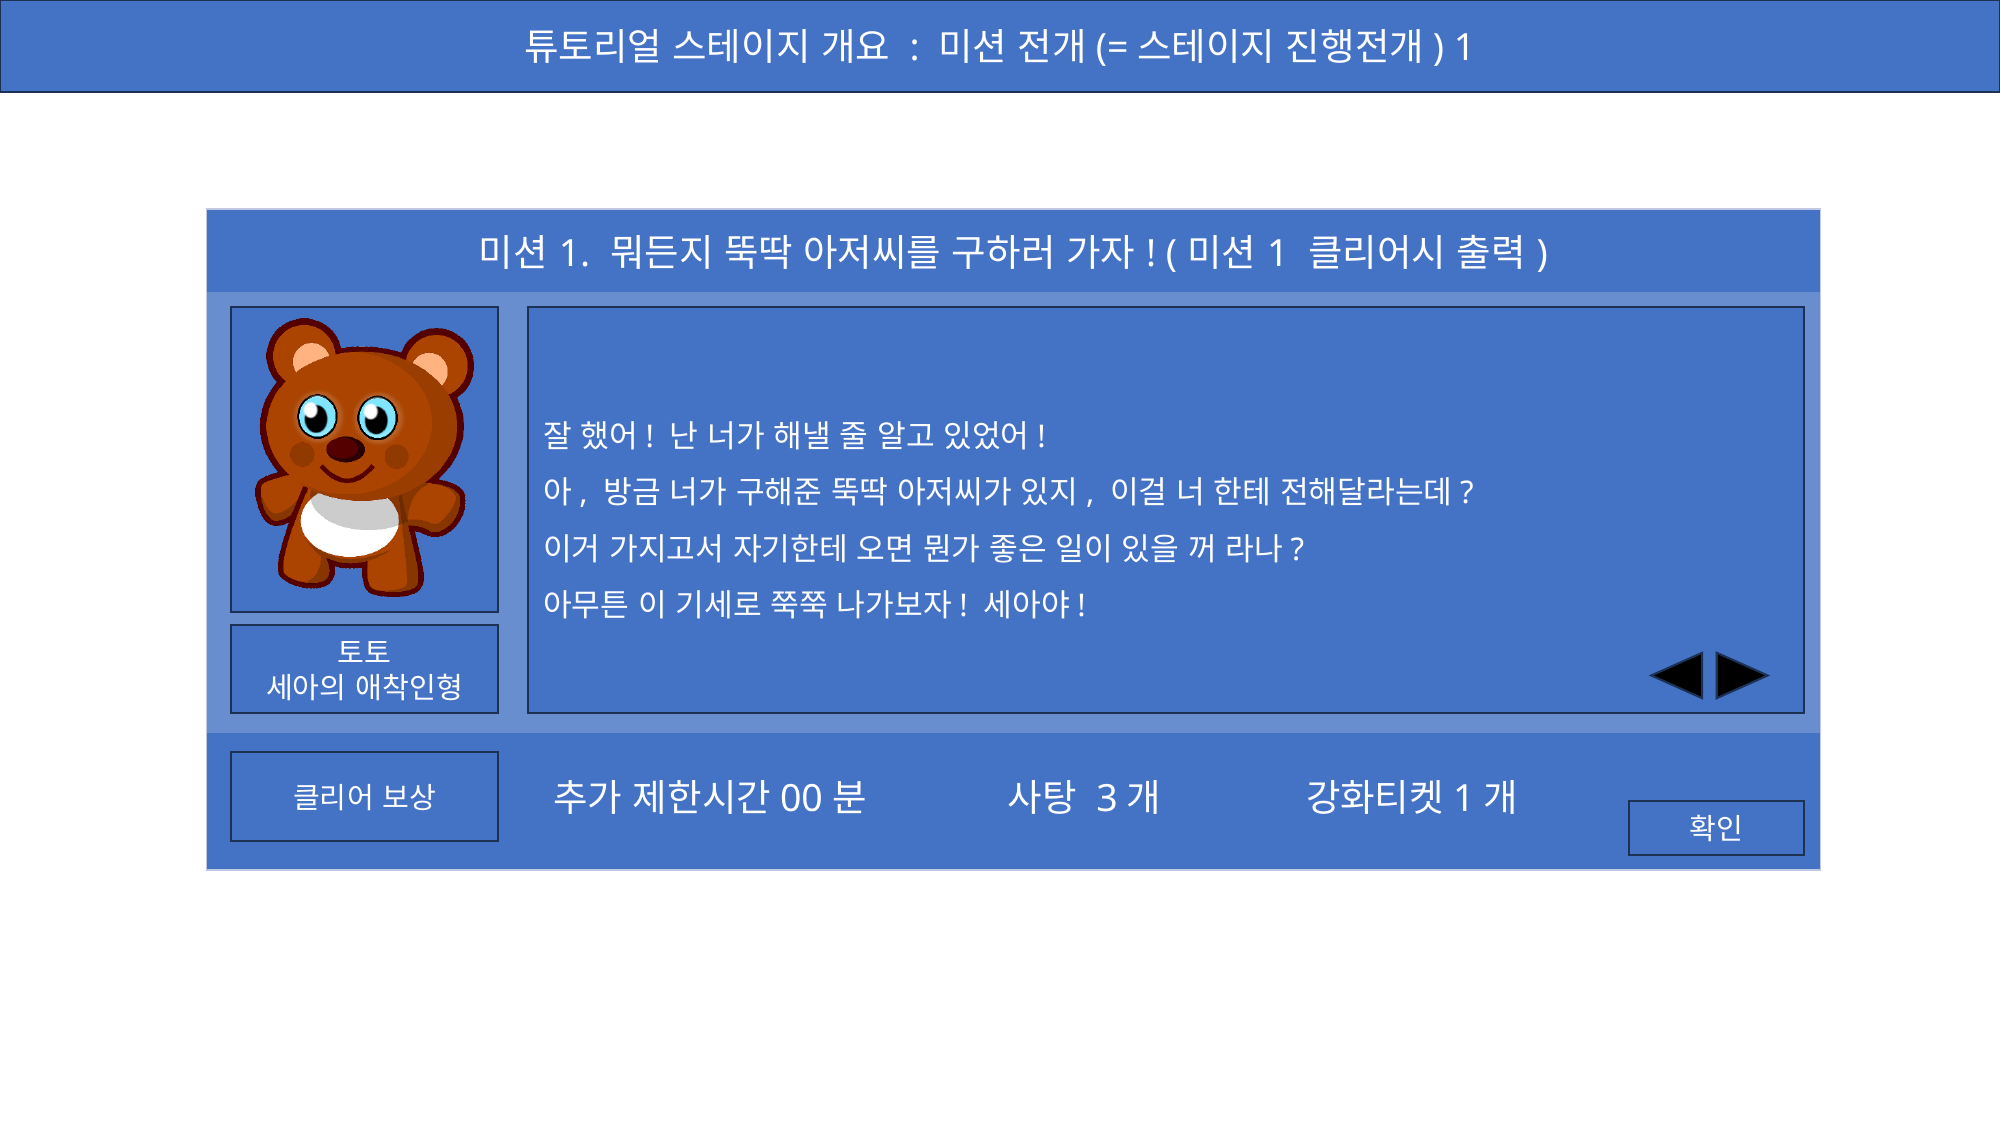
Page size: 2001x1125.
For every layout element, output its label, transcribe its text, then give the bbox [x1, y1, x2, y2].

text_box 토토 세아의 애착인형 [230, 624, 499, 714]
table_cell [207, 733, 1820, 869]
text_box [1715, 651, 1771, 700]
text_box 확인 [1628, 800, 1805, 856]
text_box 클리어 보상 [230, 751, 499, 842]
picture [255, 318, 474, 597]
table_header 미션1. 뭐든지 뚝딱 아저씨를 구하러 가자! (미션1 클리어시 출력) [207, 210, 1820, 292]
text_box 잘 했어! 난 너가 해낼 줄 알고 있었어! 아, 방금 너가 구해준 뚝딱 아저씨가 있지, 이걸 너 한테 전해달라는데? 이거 가지고서 자기한테 오면 뭔가 좋은 일이 있을 꺼 라나? 아무튼 이 기세로 쭉쭉 나가보자! 세아야! [527, 306, 1805, 714]
table_cell [207, 292, 1820, 733]
text_box [1648, 651, 1704, 700]
text_box 강화티켓1개 [1269, 751, 1555, 842]
text_box 추가 제한시간00분 [527, 751, 893, 842]
text_box 사탕 3개 [974, 751, 1196, 842]
text_box 튜토리얼 스테이지 개요 : 미션 전개(=스테이지 진행전개) 1 [0, 0, 2000, 93]
text_box [230, 306, 499, 613]
